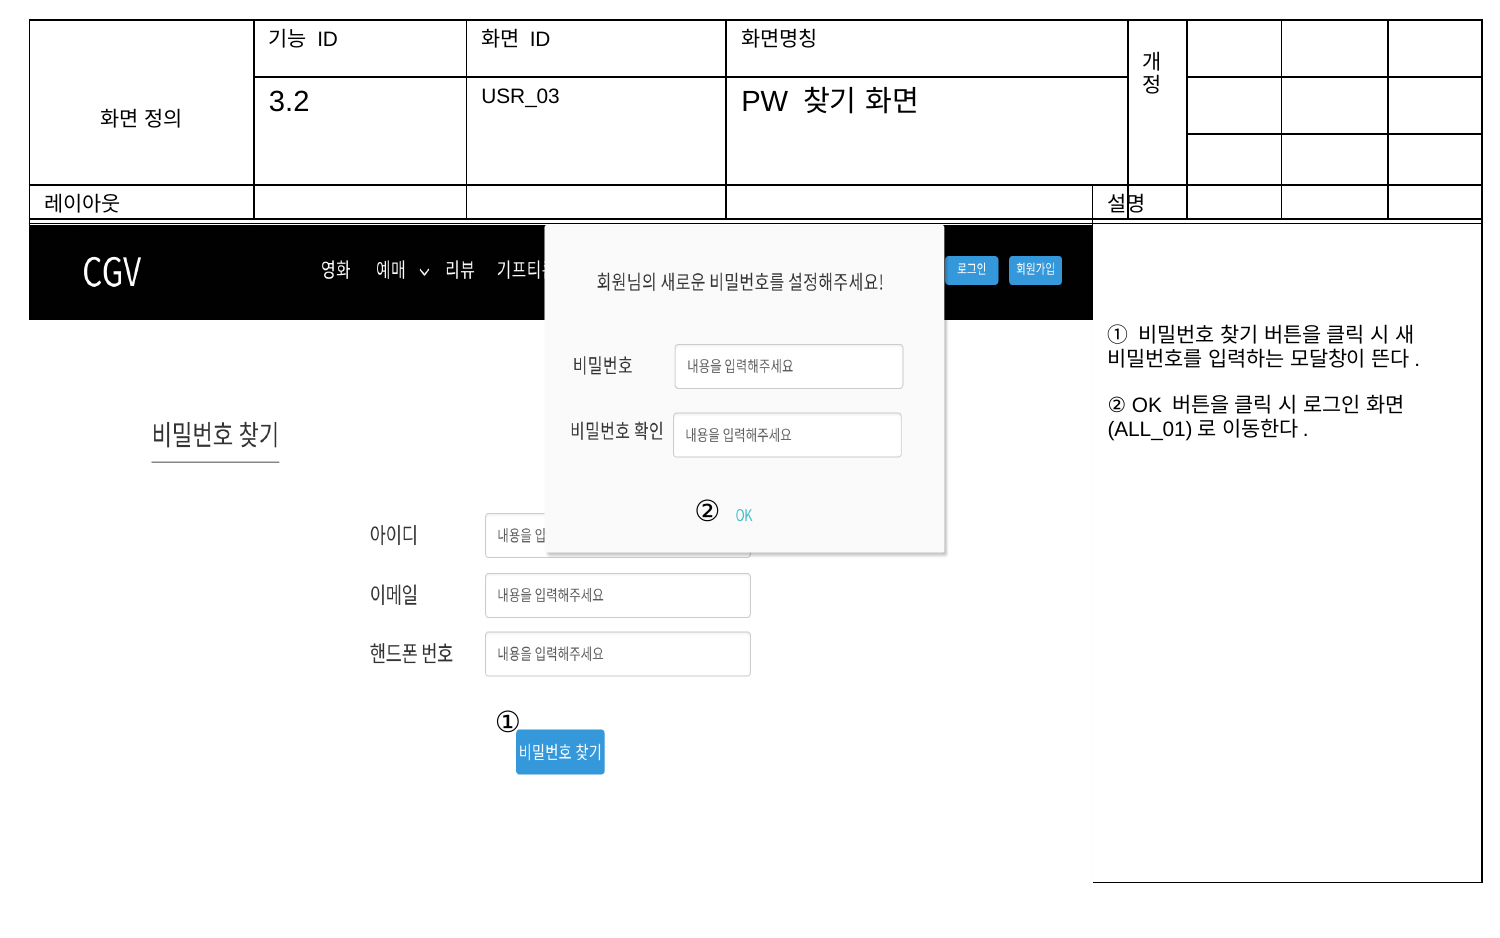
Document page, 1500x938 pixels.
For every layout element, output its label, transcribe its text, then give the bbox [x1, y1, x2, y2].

table_header 기능 ID [255, 21, 466, 76]
table_cell [1188, 135, 1281, 184]
table_header [1282, 21, 1387, 76]
table_header [1389, 21, 1481, 76]
table_cell [1389, 78, 1481, 133]
table_cell [1389, 135, 1481, 184]
table_header 레이아웃 [30, 186, 1092, 223]
table_cell [1282, 135, 1387, 184]
table_header 화면 정의 [30, 21, 253, 184]
table_header 화면 ID [467, 21, 725, 76]
table_cell ① 비밀번호 찾기 버튼을 클릭 시 새 비밀번호를 입력하는 모달창이 뜬다. ② OK 버튼을 클릭 시 로그인 화면(ALL_01)로 이동한다. [1093, 224, 1481, 882]
picture [29, 224, 1093, 885]
table_cell USR_03 [467, 78, 725, 184]
table_cell PW 찾기 화면 [727, 78, 1127, 184]
table_header 개정 [1129, 21, 1186, 184]
table_cell [1188, 78, 1281, 133]
table_cell 3.2 [255, 78, 466, 184]
table_cell [1282, 78, 1387, 133]
table_header 설명 [1093, 186, 1481, 223]
table_header 화면명칭 [727, 21, 1127, 76]
table_header [1188, 21, 1281, 76]
